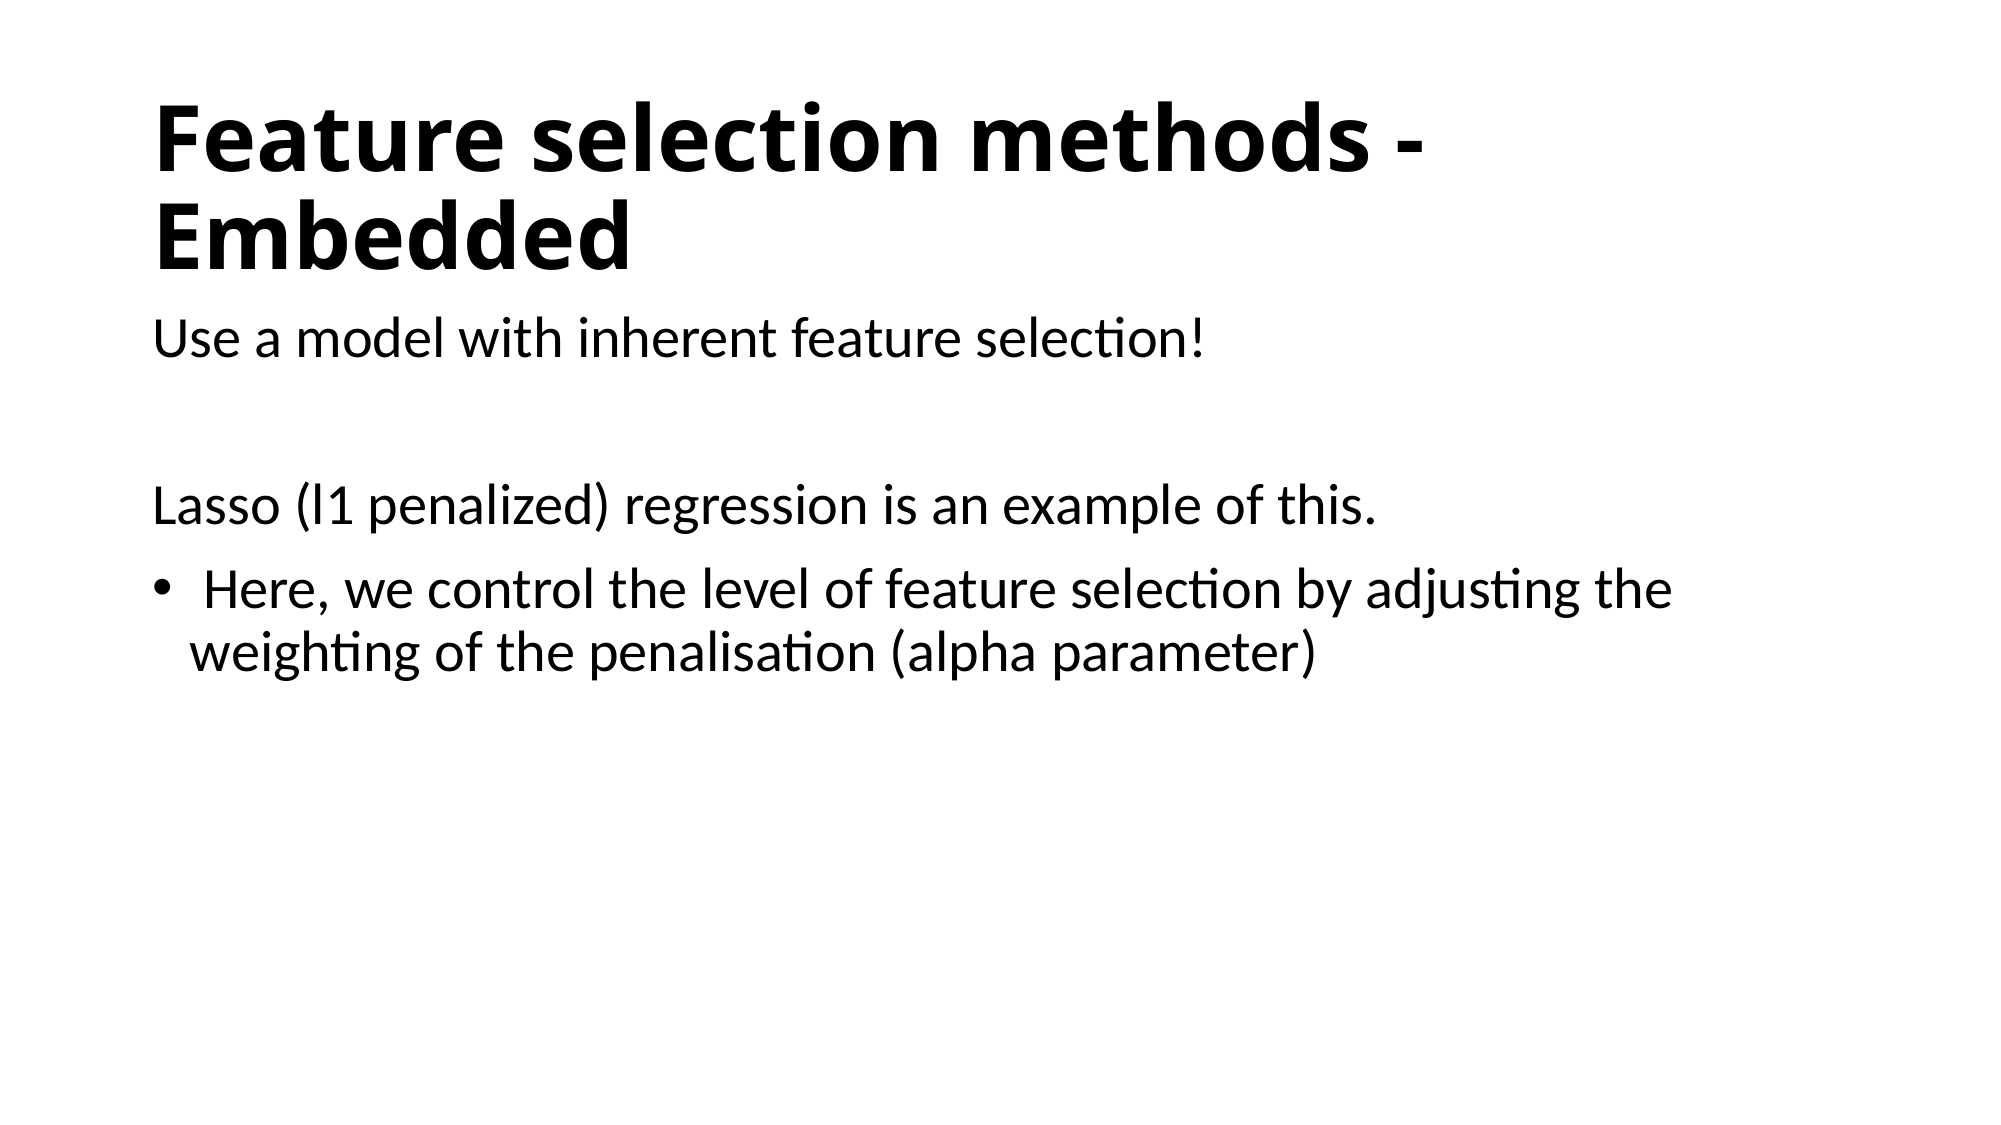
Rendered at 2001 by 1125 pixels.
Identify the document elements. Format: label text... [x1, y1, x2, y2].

list Use a model with inherent feature selection! Lasso (l1 penalized) regression is an example of this. Here, we control the level of feature selection by adjusting the weighting of the penalisation (alpha parameter) [137, 299, 1863, 1014]
title Feature selection methods - Embedded [137, 82, 1863, 299]
